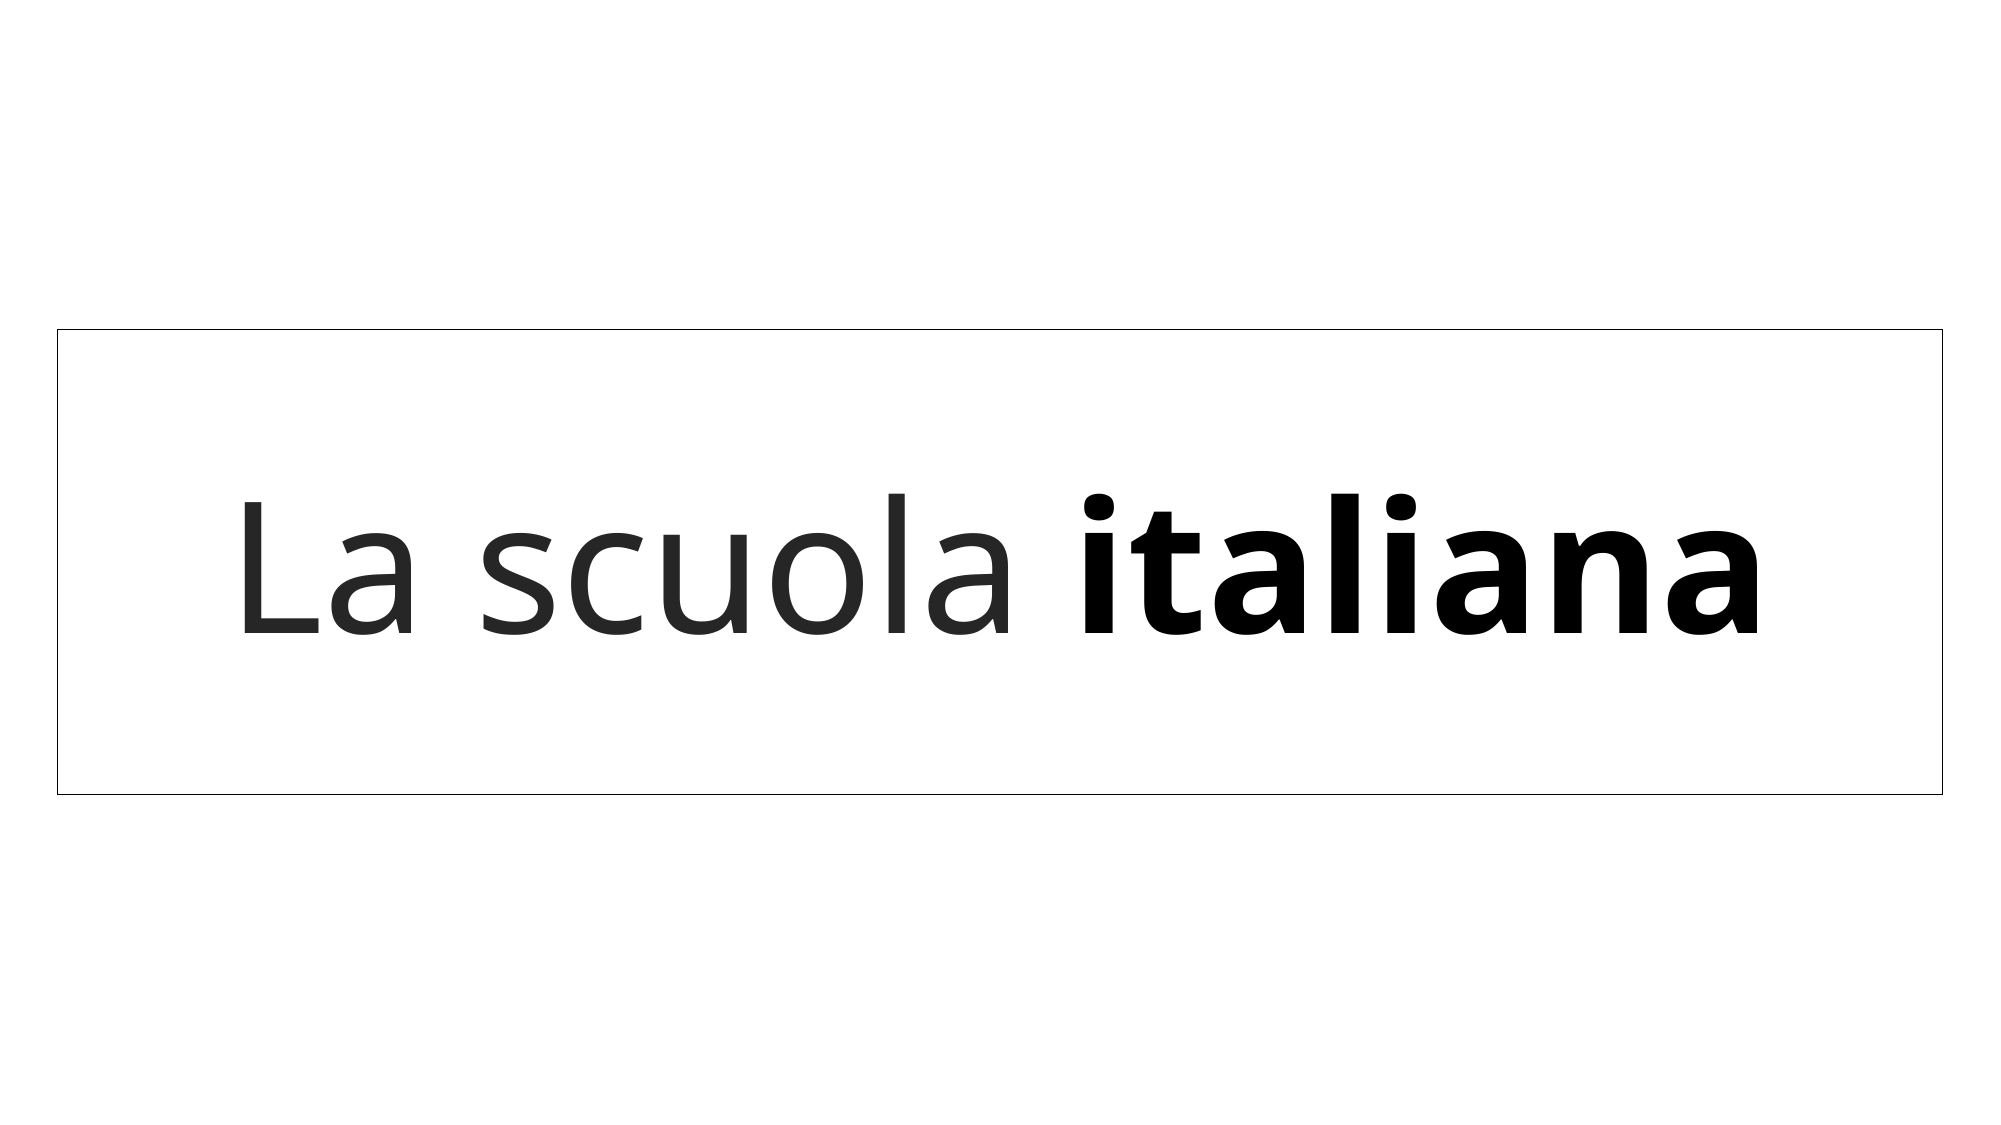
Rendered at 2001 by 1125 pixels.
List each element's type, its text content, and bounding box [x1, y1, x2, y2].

text_box La scuola italiana [57, 329, 1943, 795]
